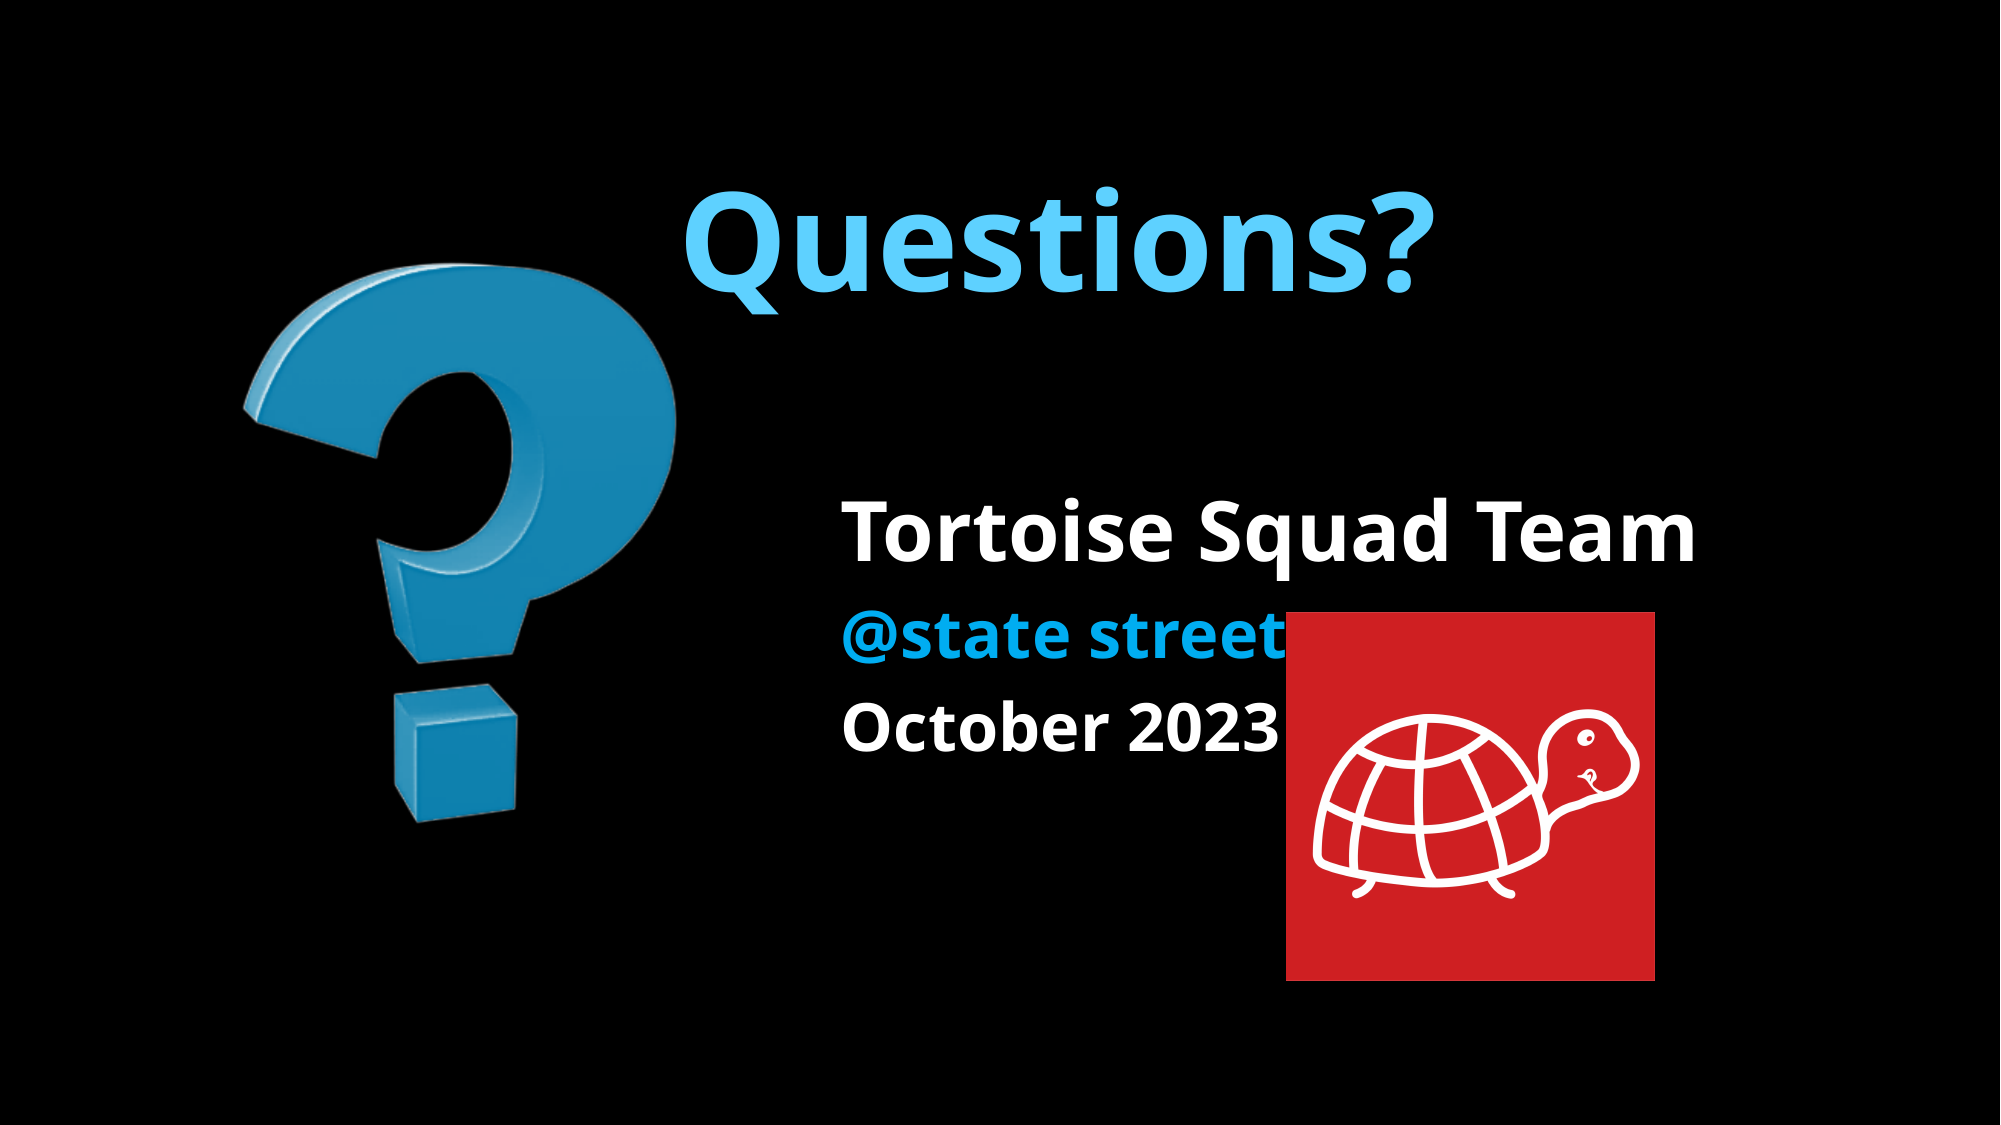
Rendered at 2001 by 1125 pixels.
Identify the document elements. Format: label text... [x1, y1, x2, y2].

title Questions? [678, 172, 1699, 402]
list Tortoise Squad Team @state street October 2023 [840, 489, 1812, 858]
picture [1286, 612, 1655, 981]
picture [103, 245, 729, 916]
